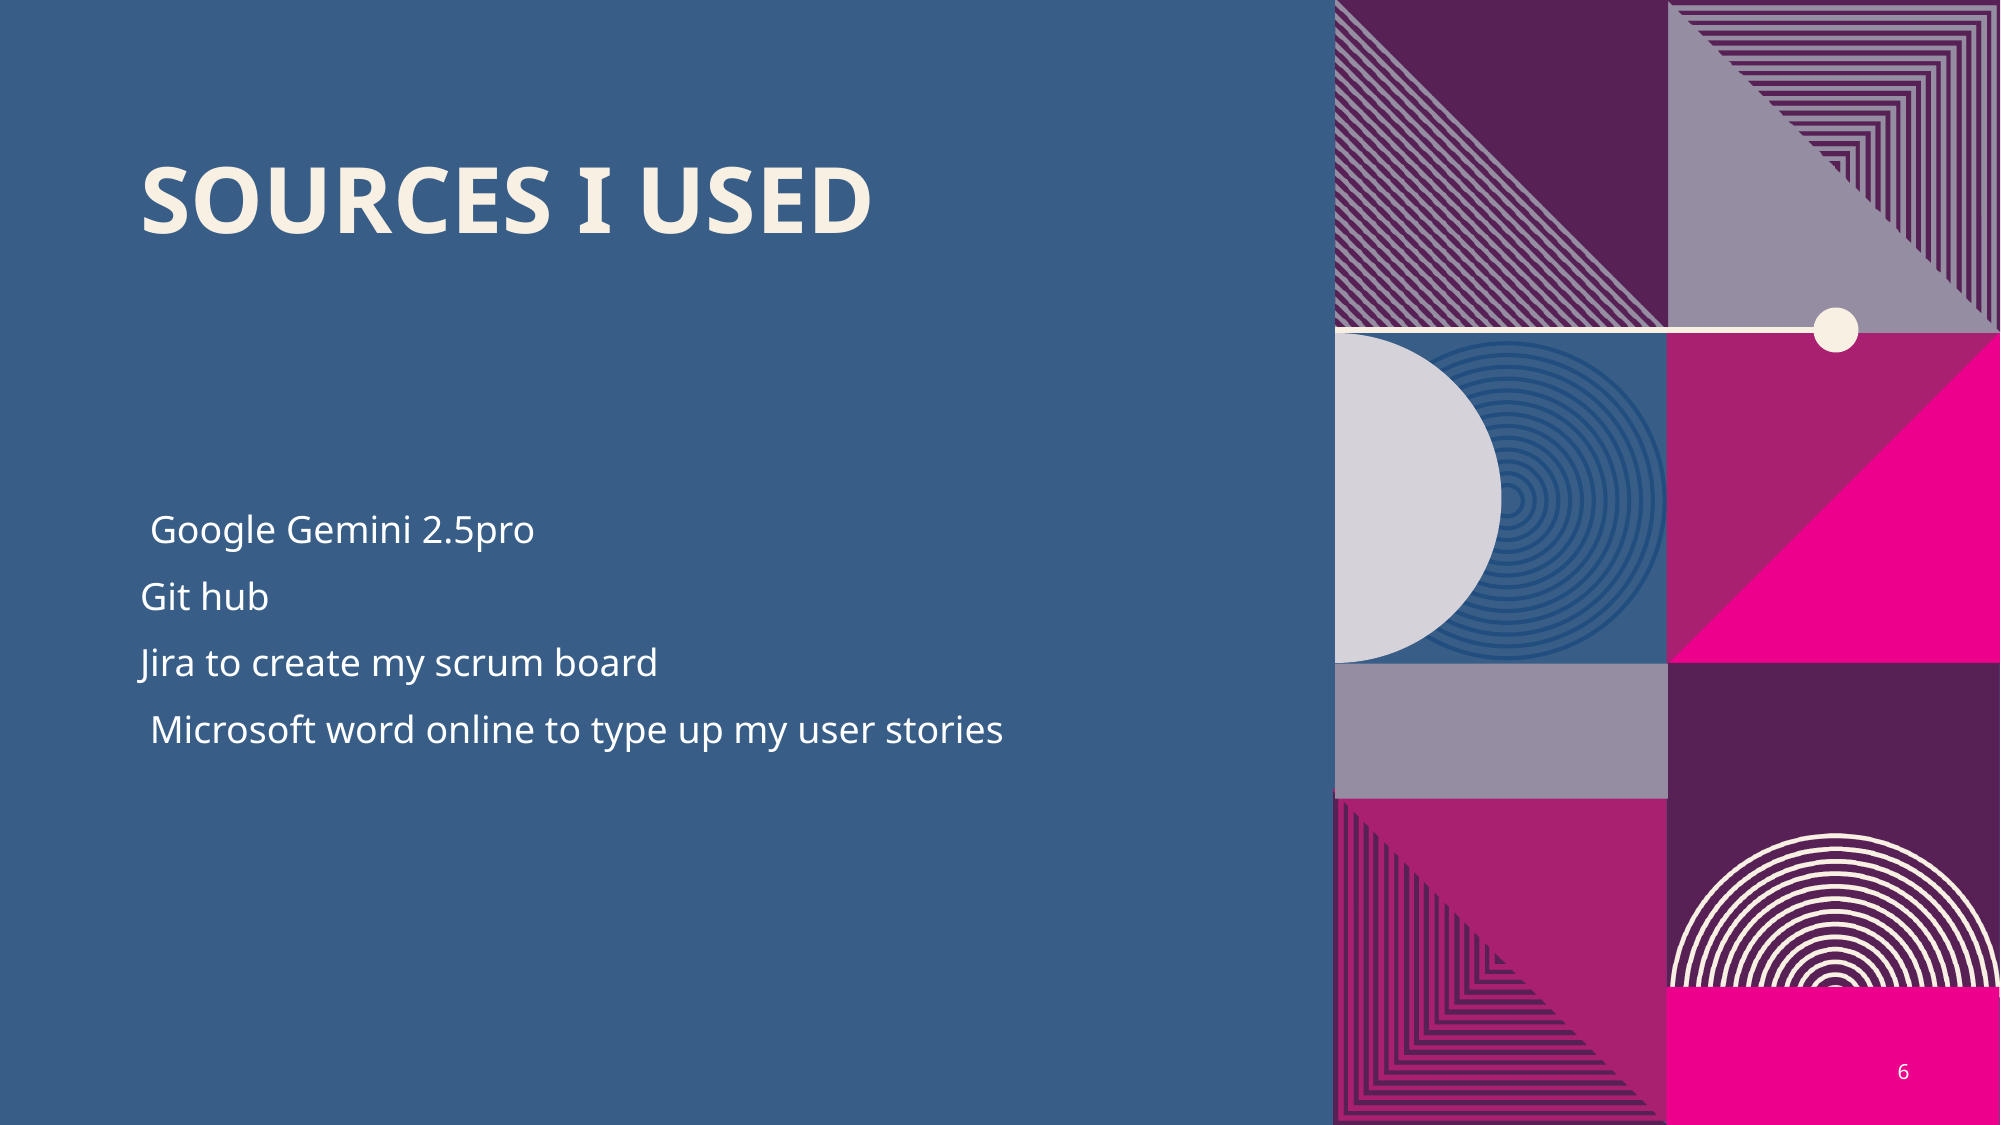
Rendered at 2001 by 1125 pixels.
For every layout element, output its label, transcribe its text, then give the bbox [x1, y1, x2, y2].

picture [1669, 833, 2001, 998]
picture [1333, 791, 1667, 1125]
title Sources I used [125, 146, 1208, 285]
picture [1335, 0, 2001, 333]
slide_number 6 [1849, 1042, 1925, 1103]
list Google Gemini 2.5pro Git hub Jira to create my scrum board Microsoft word online to type up my user stories [125, 501, 1208, 1043]
